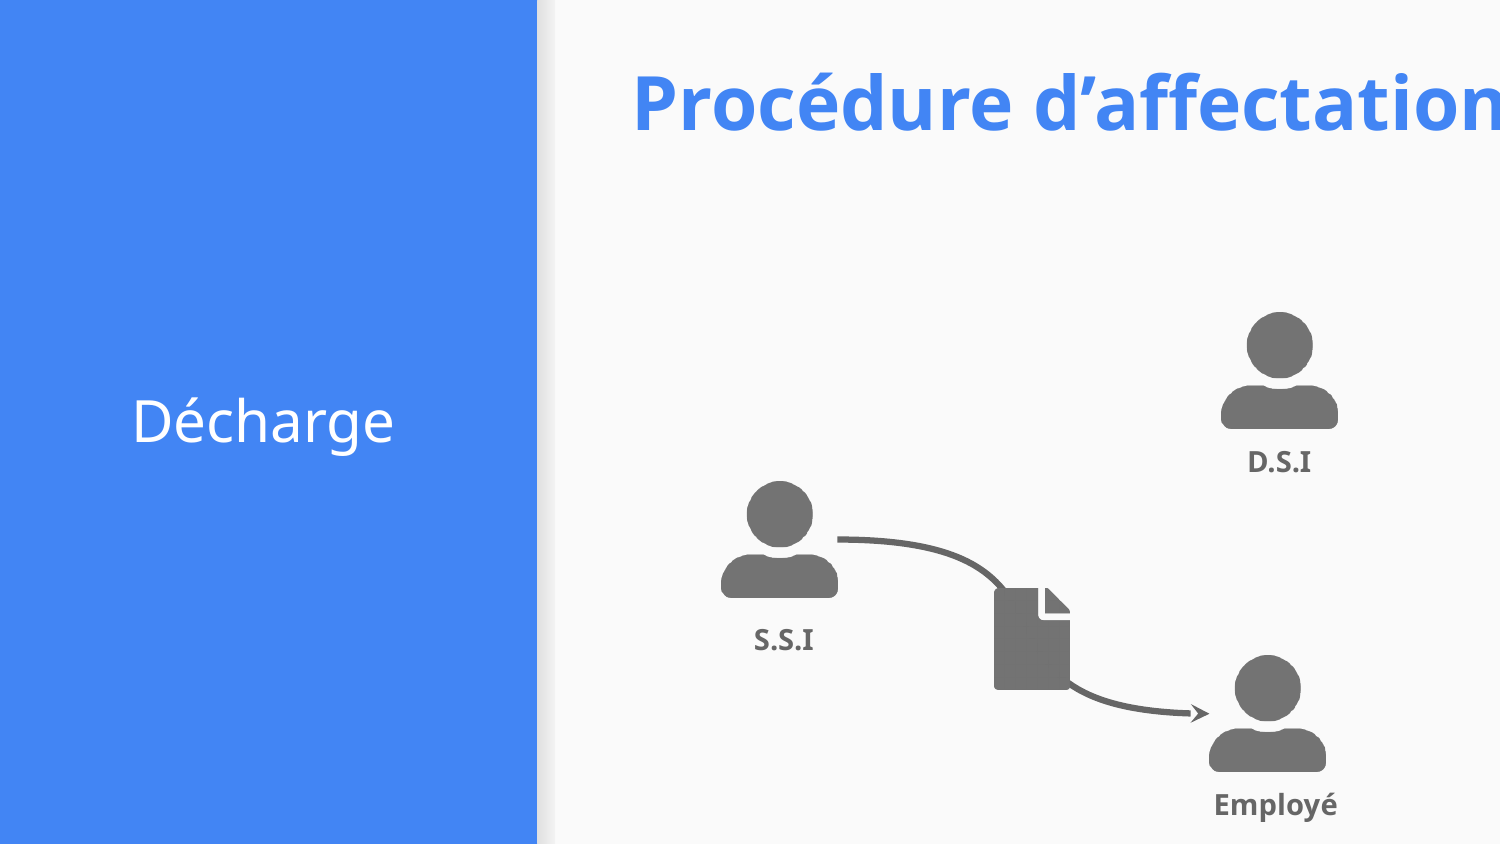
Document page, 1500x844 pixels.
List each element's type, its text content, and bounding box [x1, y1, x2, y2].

title Décharge [32, 312, 494, 469]
picture [994, 588, 1071, 690]
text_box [837, 539, 1210, 715]
picture [1209, 655, 1326, 772]
text_box Employé [1198, 771, 1413, 844]
text_box D.S.I [1232, 428, 1348, 569]
picture [721, 481, 838, 598]
text_box Procédure d’affectation [616, 40, 1500, 182]
picture [1220, 312, 1338, 429]
text_box S.S.I [738, 607, 855, 747]
